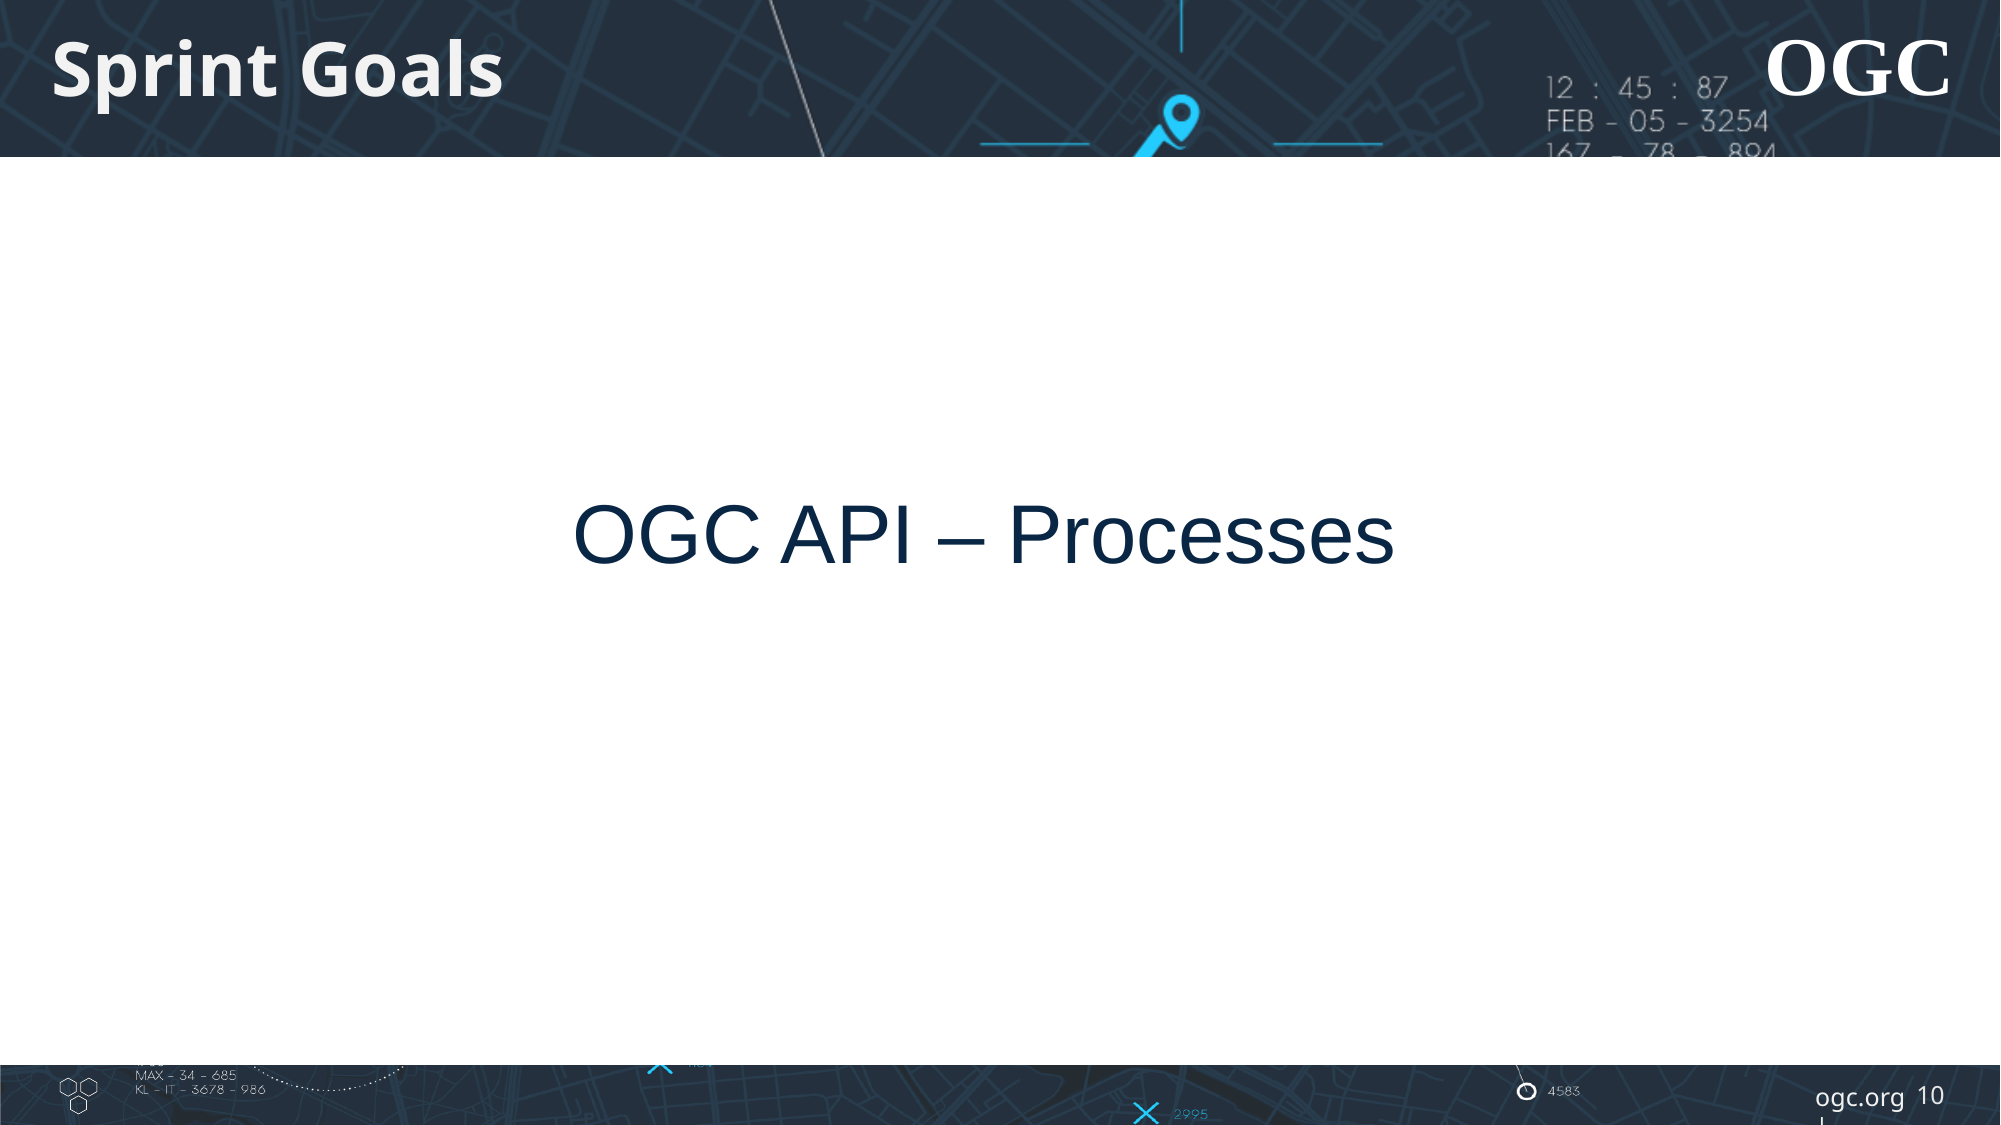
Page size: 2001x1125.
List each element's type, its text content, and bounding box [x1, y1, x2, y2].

title Sprint Goals [36, 9, 1762, 135]
picture [51, 1069, 106, 1123]
slide_number 10 [1772, 1073, 1960, 1121]
list OGC API – Processes [54, 472, 1915, 1042]
